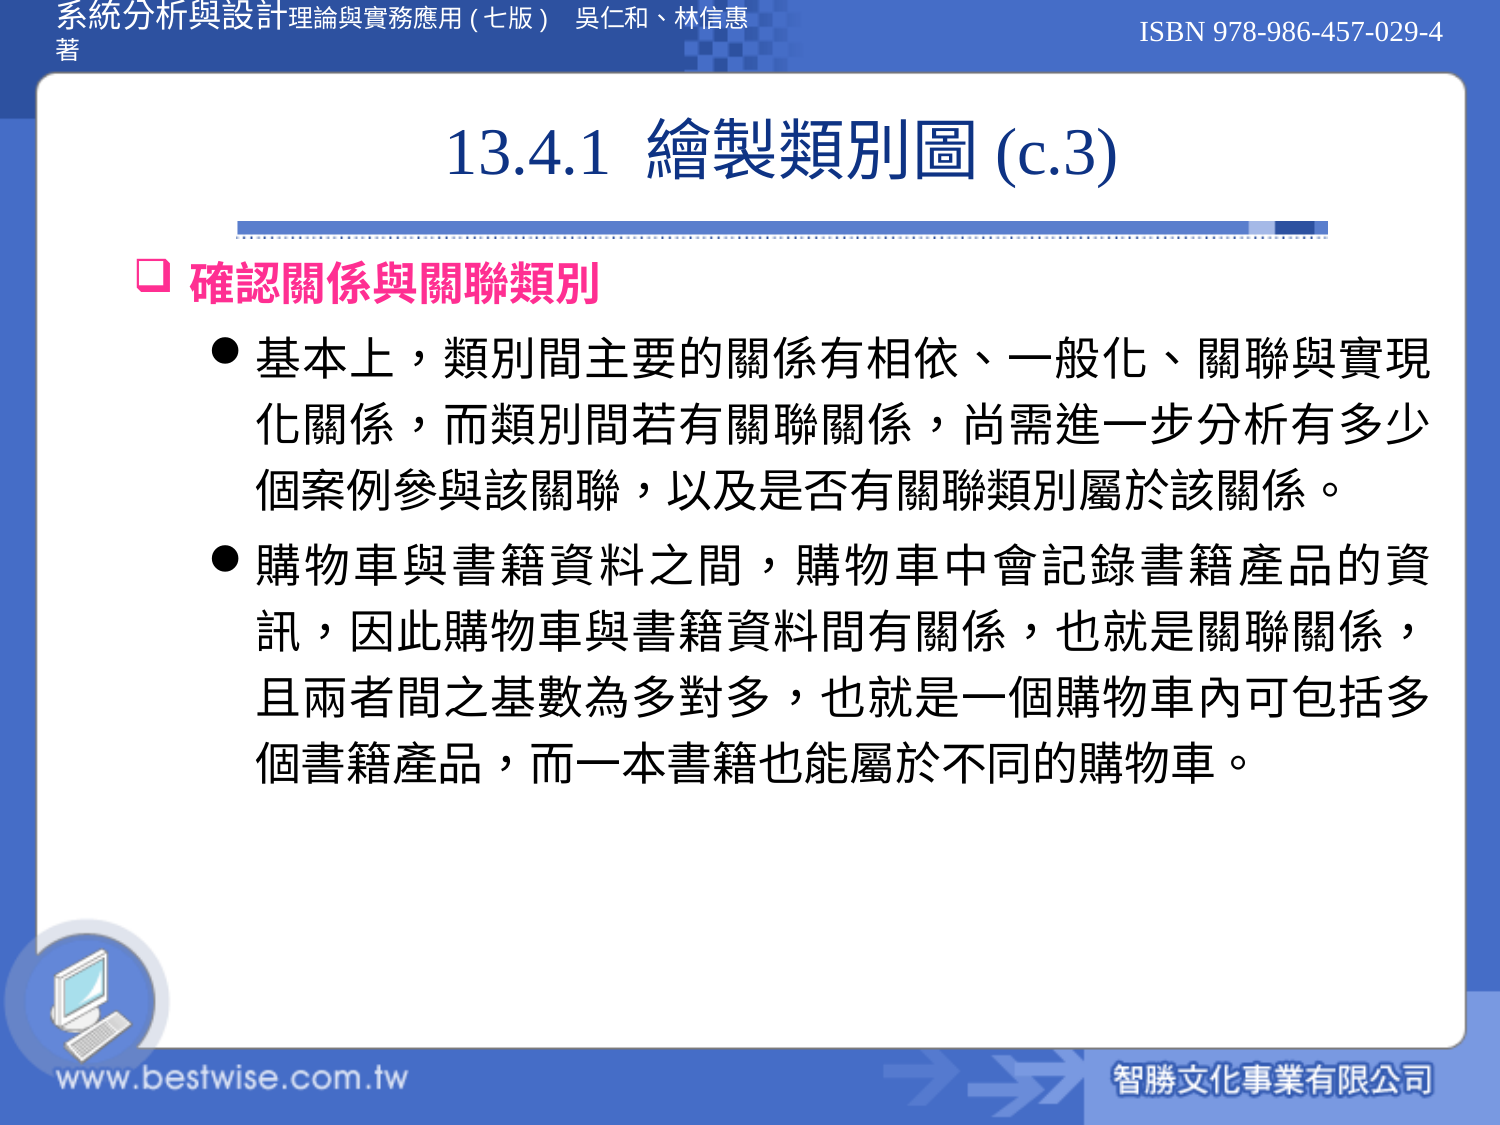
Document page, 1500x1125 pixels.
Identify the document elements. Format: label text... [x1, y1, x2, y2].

title 13.4.1 繪製類別圖(c.3) [177, 73, 1388, 222]
picture [195, 0, 206, 19]
list 確認關係與關聯類別 基本上，類別間主要的關係有相依、一般化、關聯與實現化關係，而類別間若有關聯關係，尚需進一步分析有多少個案例參與該關聯，以及是否有關聯類別屬於該關係。 購物車與書籍資料之間，購物車中會記錄書籍產品的資訊，因此購物車與書籍資料間有關係，也就是關聯關係，且兩者間之基數為多對多，也就是一個購物車內可包括多個書籍產品，而一本書籍也能屬於不同的購物車。 [117, 235, 1447, 1033]
picture [0, 0, 1500, 1125]
